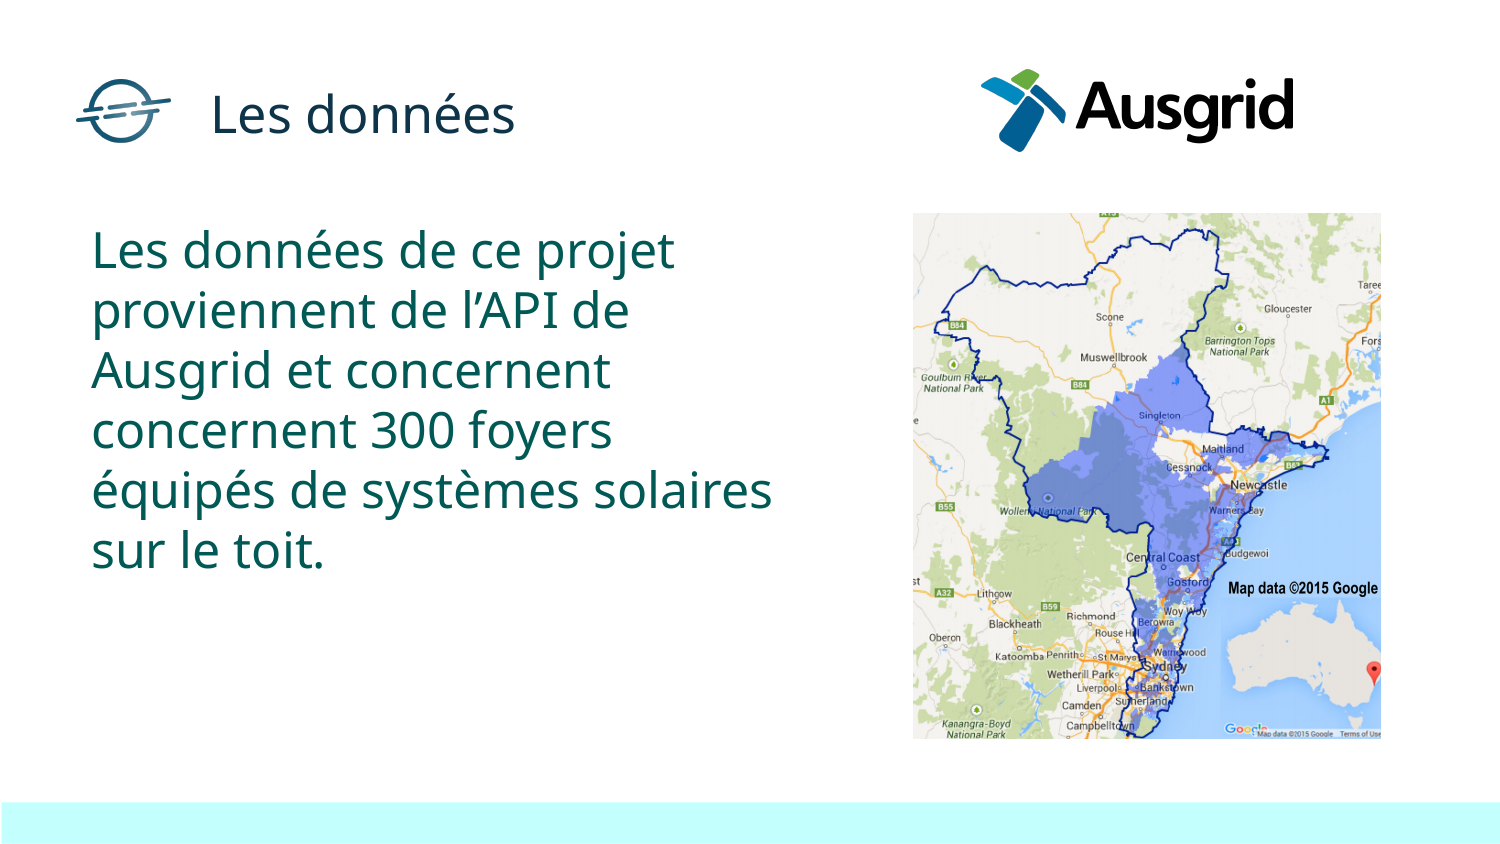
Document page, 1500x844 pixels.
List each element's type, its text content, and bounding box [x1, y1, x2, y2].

list Les données de ce projet proviennent de l’API de Ausgrid et concernent concernent 300 foyers équipés de systèmes solaires sur le toit. [76, 203, 812, 700]
picture [913, 213, 1381, 740]
picture [75, 78, 171, 143]
title Les données [195, 66, 976, 154]
text_box [1, 802, 1500, 844]
picture [981, 34, 1293, 187]
